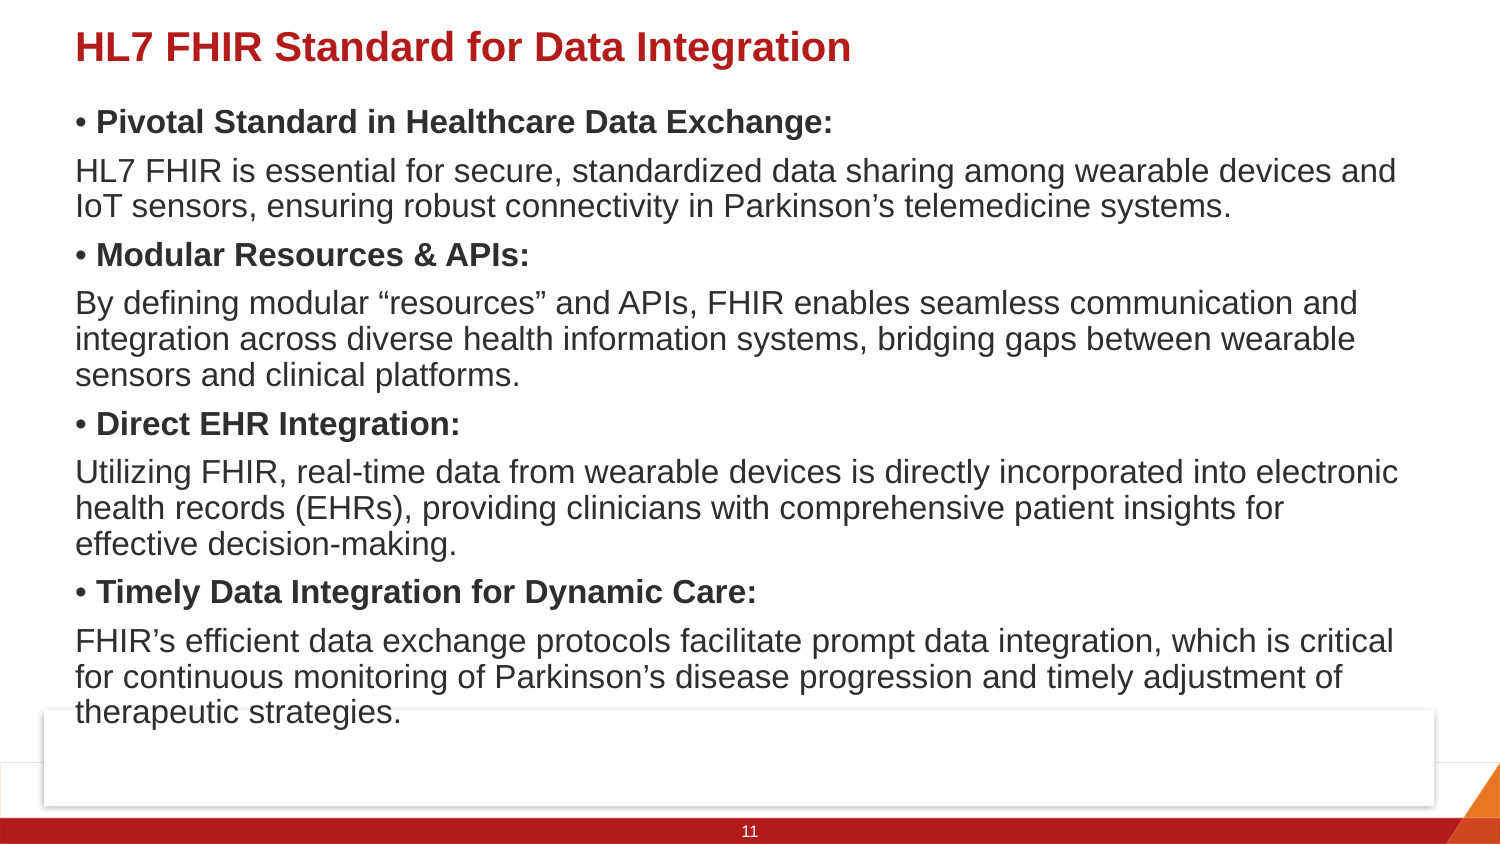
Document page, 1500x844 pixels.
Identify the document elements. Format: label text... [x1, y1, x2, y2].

title HL7 FHIR Standard for Data Integration [75, 20, 1424, 89]
picture [0, 762, 1500, 844]
list • Pivotal Standard in Healthcare Data Exchange: HL7 FHIR is essential for secure, standardized data sharing among wearable devices and IoT sensors, ensuring robust connectivity in Parkinson’s telemedicine systems. • Modular Resources & APIs: By defining modular “resources” and APIs, FHIR enables seamless communication and integration across diverse health information systems, bridging gaps between wearable sensors and clinical platforms. • Direct EHR Integration: Utilizing FHIR, real-time data from wearable devices is directly incorporated into electronic health records (EHRs), providing clinicians with comprehensive patient insights for effective decision-making. • Timely Data Integration for Dynamic Care: FHIR’s efficient data exchange protocols facilitate prompt data integration, which is critical for continuous monitoring of Parkinson’s disease progression and timely adjustment of therapeutic strategies. [75, 97, 1426, 801]
